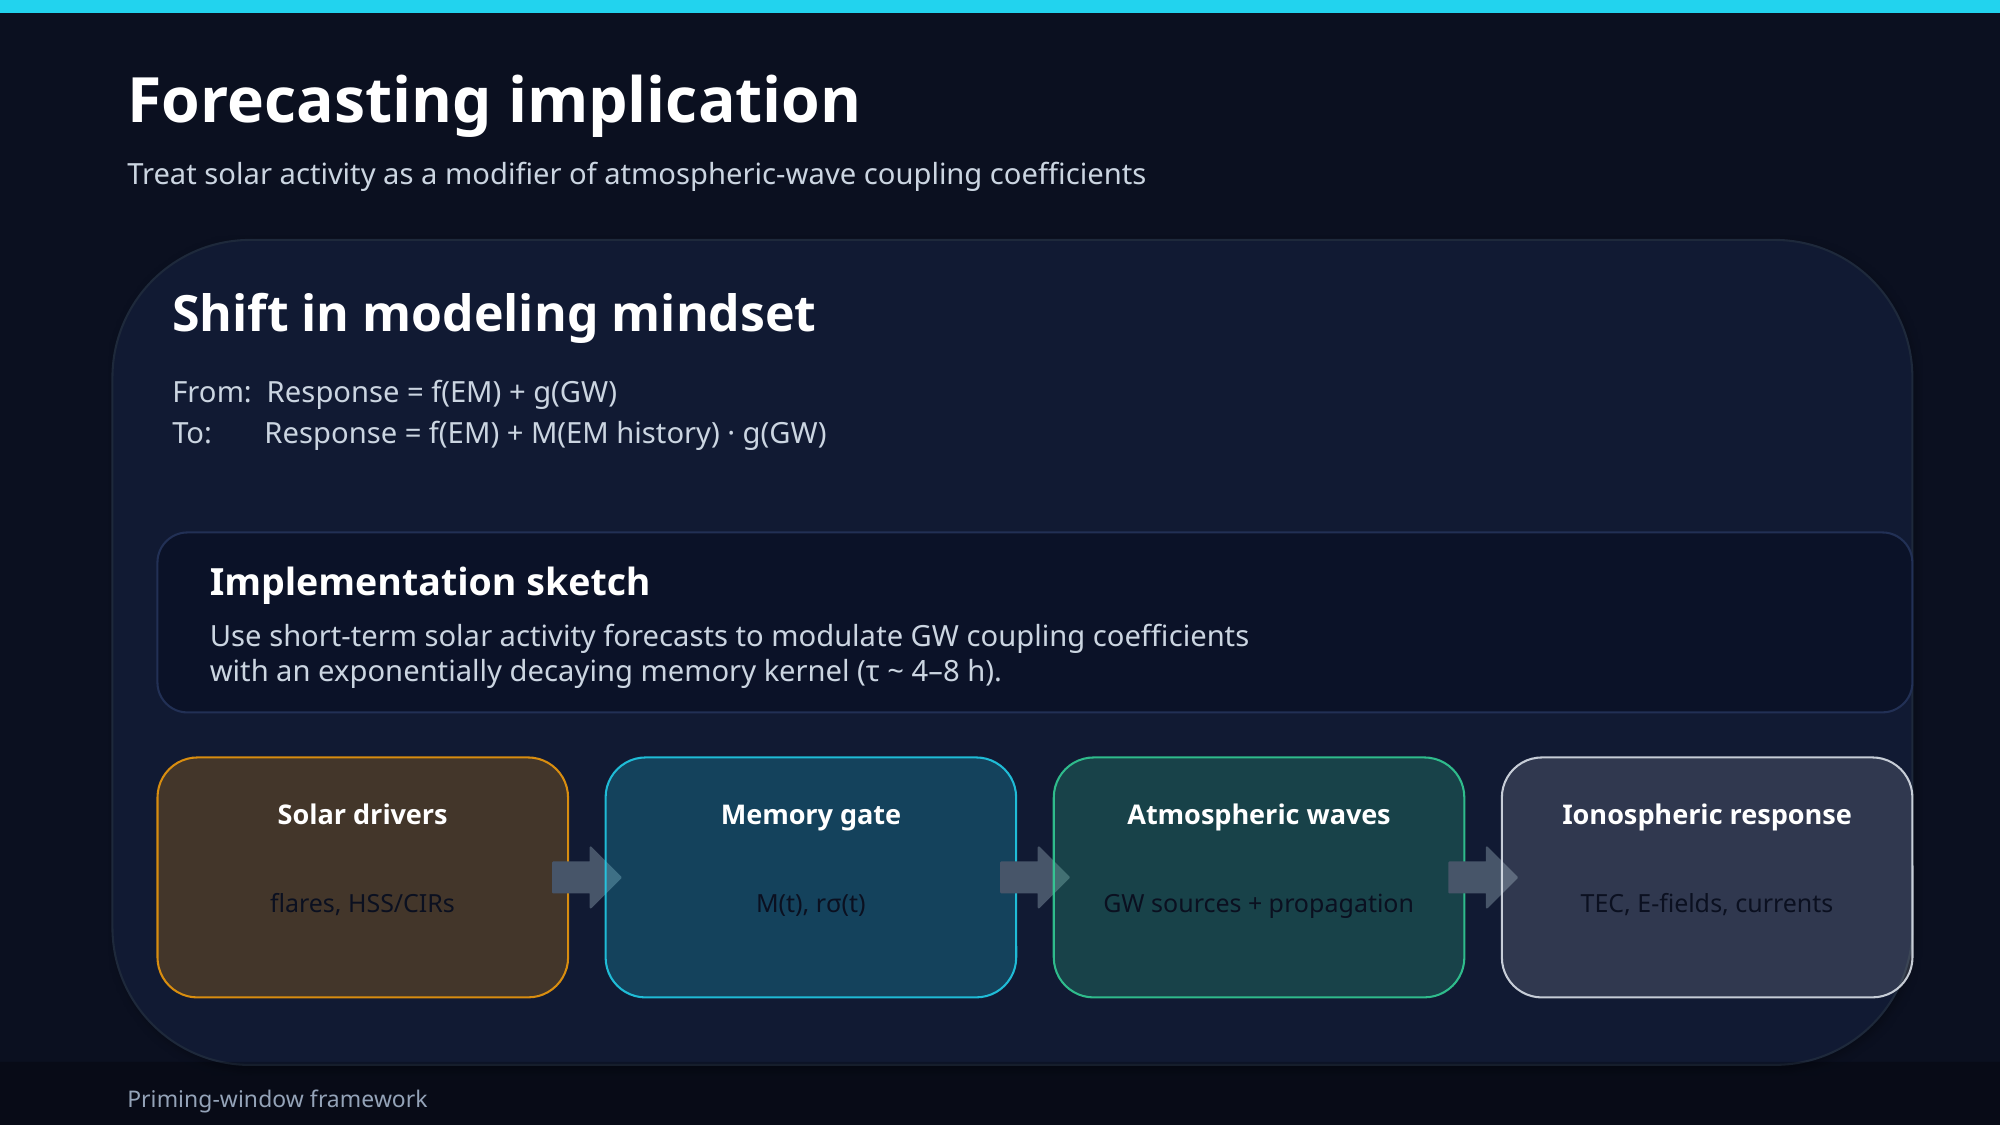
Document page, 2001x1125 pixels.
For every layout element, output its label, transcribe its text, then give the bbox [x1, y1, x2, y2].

text_box Implementation sketch [194, 557, 1875, 603]
text_box GW sources + propagation [1076, 850, 1442, 956]
text_box M(t), rσ(t) [628, 850, 994, 956]
text_box [0, 0, 2000, 12]
text_box [553, 847, 605, 908]
text_box Atmospheric waves [1076, 787, 1442, 840]
text_box TEC, E-fields, currents [1524, 850, 1890, 956]
text_box Solar drivers [180, 787, 546, 840]
text_box Treat solar activity as a modifier of atmospheric-wave coupling coefficients [112, 142, 1888, 203]
text_box Forecasting implication [112, 52, 1888, 142]
text_box Use short-term solar activity forecasts to modulate GW coupling coefficients with an exponentially decaying memory kernel (τ ~ 4–8 h). [194, 607, 1875, 698]
text_box [1501, 757, 1913, 998]
text_box [1053, 757, 1465, 998]
text_box [157, 757, 569, 998]
text_box flares, HSS/CIRs [180, 850, 546, 956]
text_box Shift in modeling mindset [157, 285, 1868, 338]
text_box [112, 239, 1913, 1061]
text_box Priming-window framework [112, 1075, 1888, 1121]
text_box From: Response = f(EM) + g(GW) To: Response = f(EM) + M(EM history) · g(GW) [157, 352, 1913, 465]
text_box [157, 532, 1913, 713]
text_box [1001, 847, 1053, 908]
text_box [1449, 847, 1501, 908]
text_box Ionospheric response [1524, 787, 1890, 840]
text_box Memory gate [628, 787, 994, 840]
text_box [605, 757, 1017, 998]
text_box [0, 1061, 2000, 1125]
